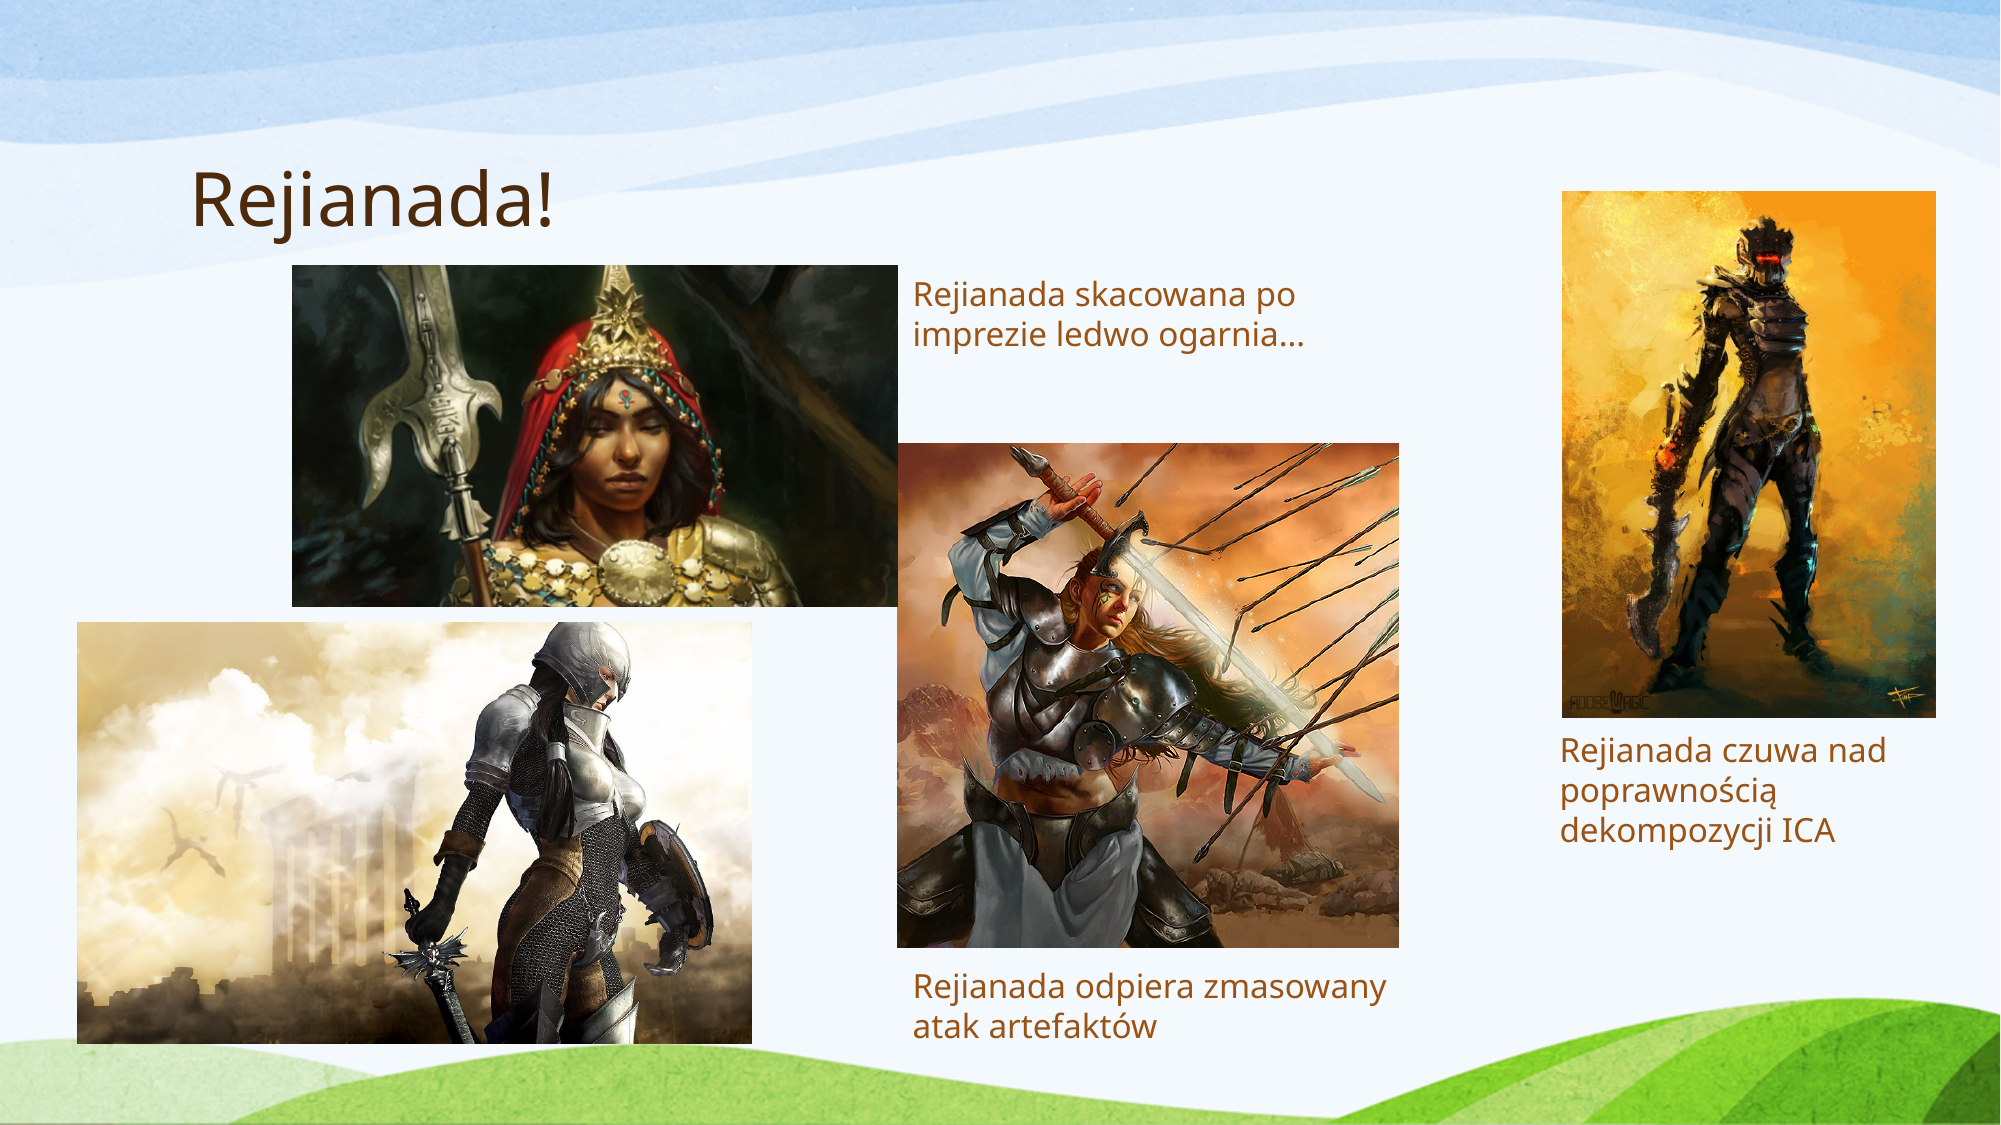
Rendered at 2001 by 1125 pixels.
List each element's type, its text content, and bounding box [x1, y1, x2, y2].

text_box Rejianada czuwa nad poprawnością dekompozycji ICA [1544, 722, 1984, 857]
title Rejianada! [174, 50, 1825, 250]
picture [0, 0, 2001, 1125]
text_box Rejianada skacowana po imprezie ledwo ogarnia… [898, 265, 1337, 361]
text_box Rejianada odpiera zmasowany atak artefaktów [897, 958, 1418, 1053]
